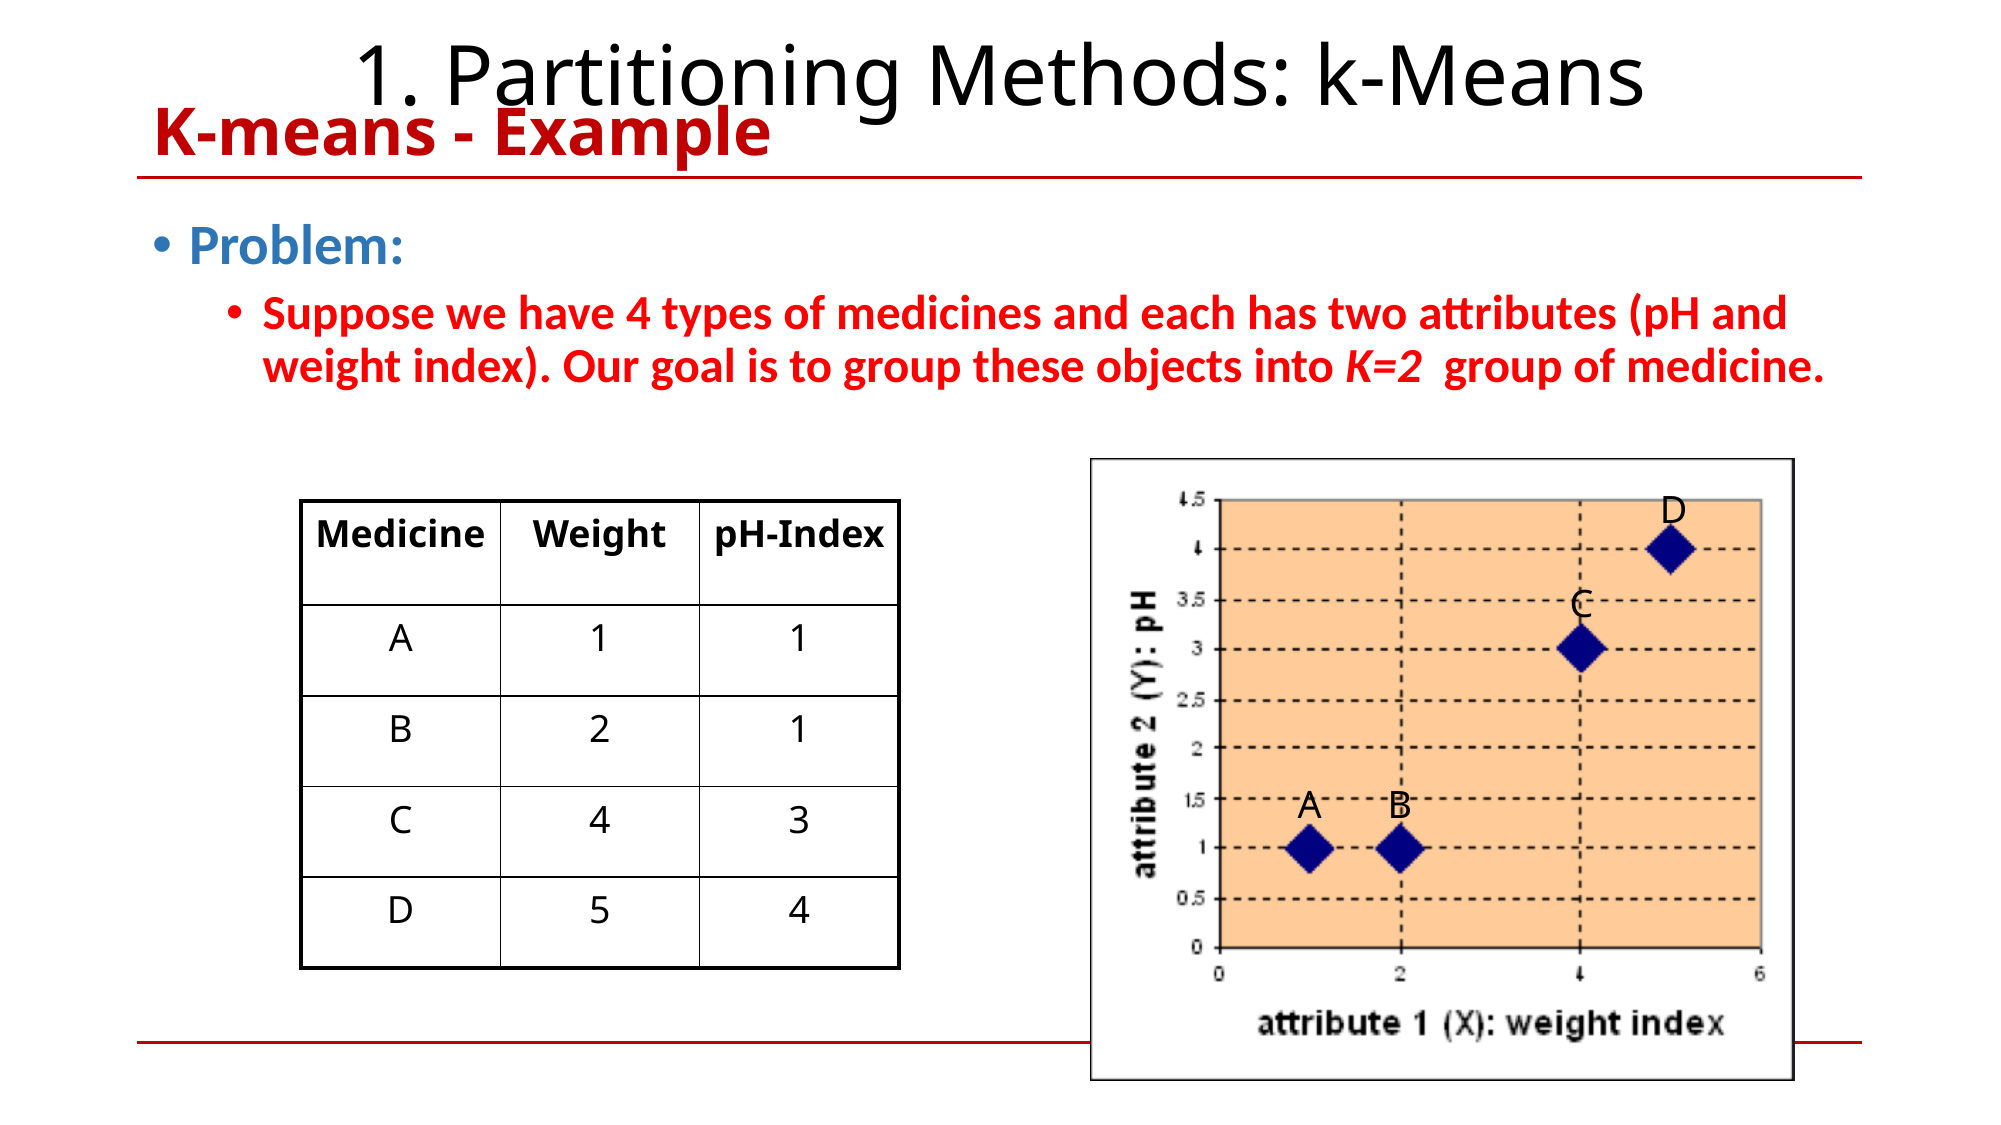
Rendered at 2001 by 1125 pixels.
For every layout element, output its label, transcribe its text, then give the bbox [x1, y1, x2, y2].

table_cell 4 [501, 787, 699, 876]
title K-means - Example [137, 138, 1863, 178]
table_header Medicine [303, 503, 500, 604]
table_cell 5 [501, 878, 699, 966]
table_cell 1 [501, 606, 699, 695]
table_cell 3 [700, 787, 897, 876]
text_box 1. Partitioning Methods: k-Means [137, 19, 1863, 138]
table_cell B [303, 697, 500, 786]
table_cell 1 [700, 697, 897, 786]
list Problem: Suppose we have 4 types of medicines and each has two attributes (pH and weight index). Our goal is to group these objects into K=2 group of medicine. [137, 208, 1863, 450]
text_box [1090, 458, 1795, 1081]
table_cell C [303, 787, 500, 876]
table_cell A [303, 606, 500, 695]
table_cell 1 [700, 606, 897, 695]
table_header pH-Index [700, 503, 897, 604]
table_cell 2 [501, 697, 699, 786]
table_header Weight [501, 503, 699, 604]
table_cell 4 [700, 878, 897, 966]
table_cell D [303, 878, 500, 966]
